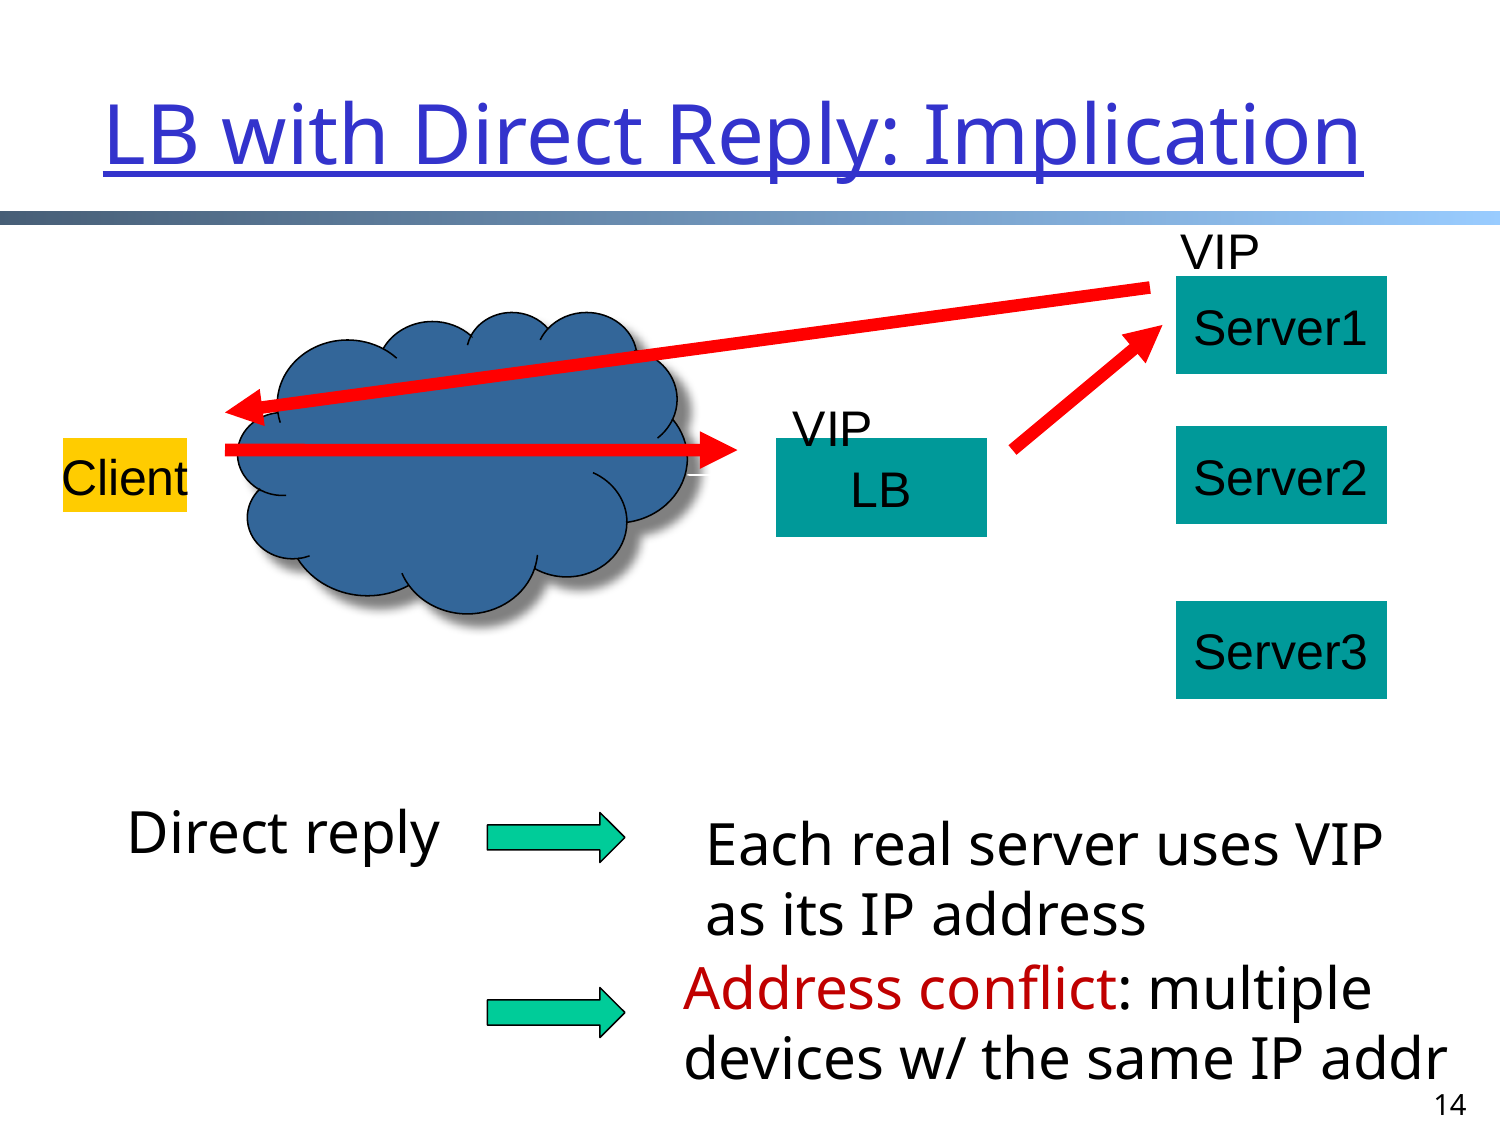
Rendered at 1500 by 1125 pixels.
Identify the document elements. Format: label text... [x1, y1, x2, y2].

title LB with Direct Reply: Implication [87, 37, 1432, 225]
text_box [237, 379, 482, 449]
slide_number 14 [1406, 1078, 1482, 1125]
text_box Direct reply [111, 787, 471, 873]
text_box Client [62, 437, 188, 513]
text_box Address conflict: multiple devices w/ the same IP addr [668, 943, 1464, 1099]
text_box [277, 321, 482, 405]
text_box [237, 451, 482, 614]
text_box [487, 212, 1432, 957]
text_box [487, 987, 625, 1038]
text_box [225, 377, 482, 417]
